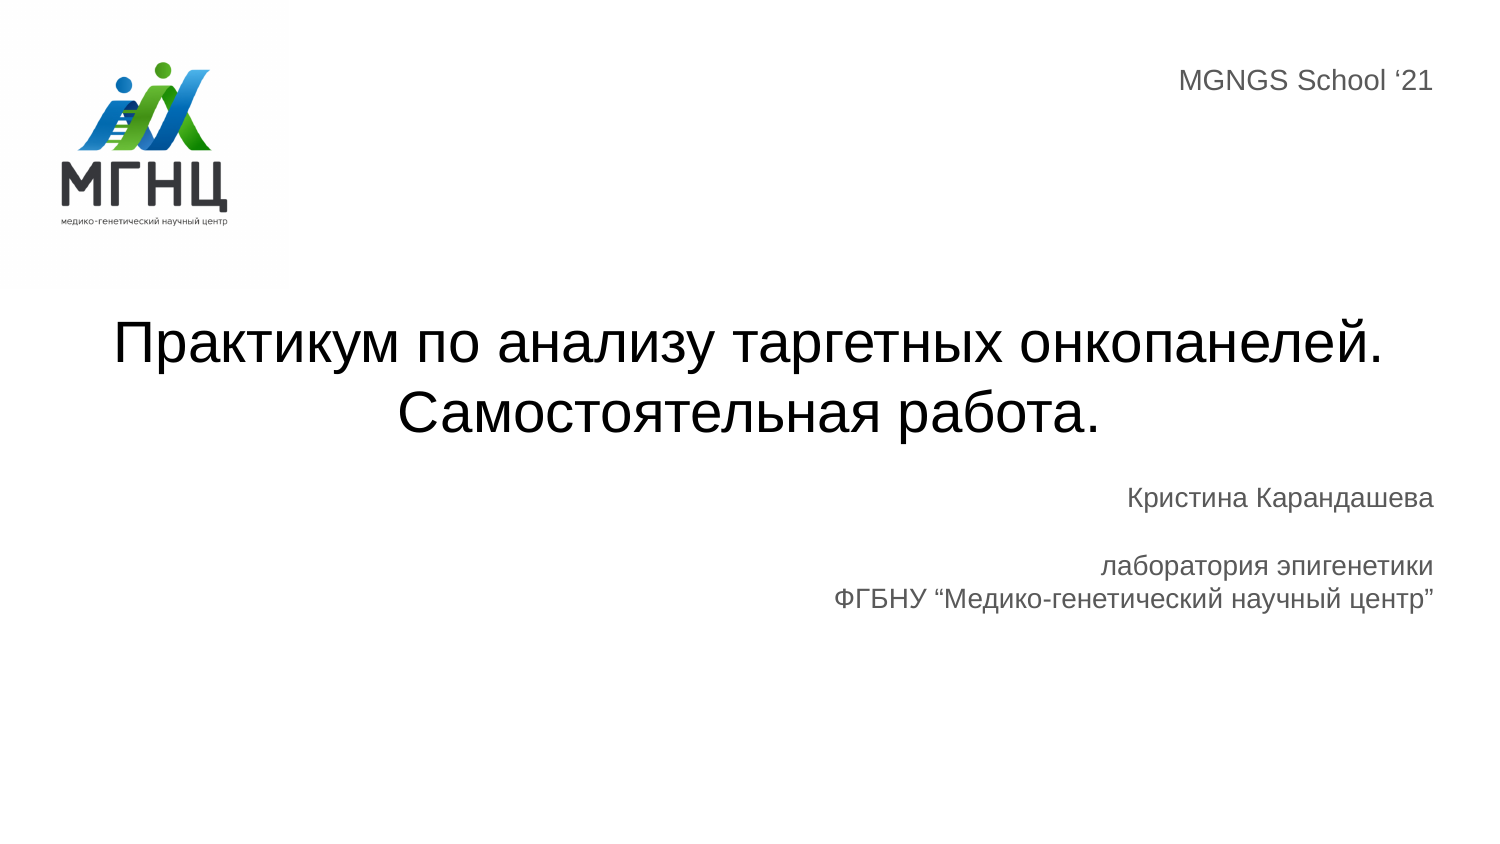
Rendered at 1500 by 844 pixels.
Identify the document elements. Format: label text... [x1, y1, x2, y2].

subtitle MGNGS School ‘21 [293, 46, 1449, 213]
picture [0, 0, 289, 289]
subtitle Кристина Карандашева лаборатория эпигенетики ФГБНУ “Медико-генетический научный центр” [51, 464, 1449, 631]
title Практикум по анализу таргетных онкопанелей. Самостоятельная работа. [51, 213, 1449, 459]
